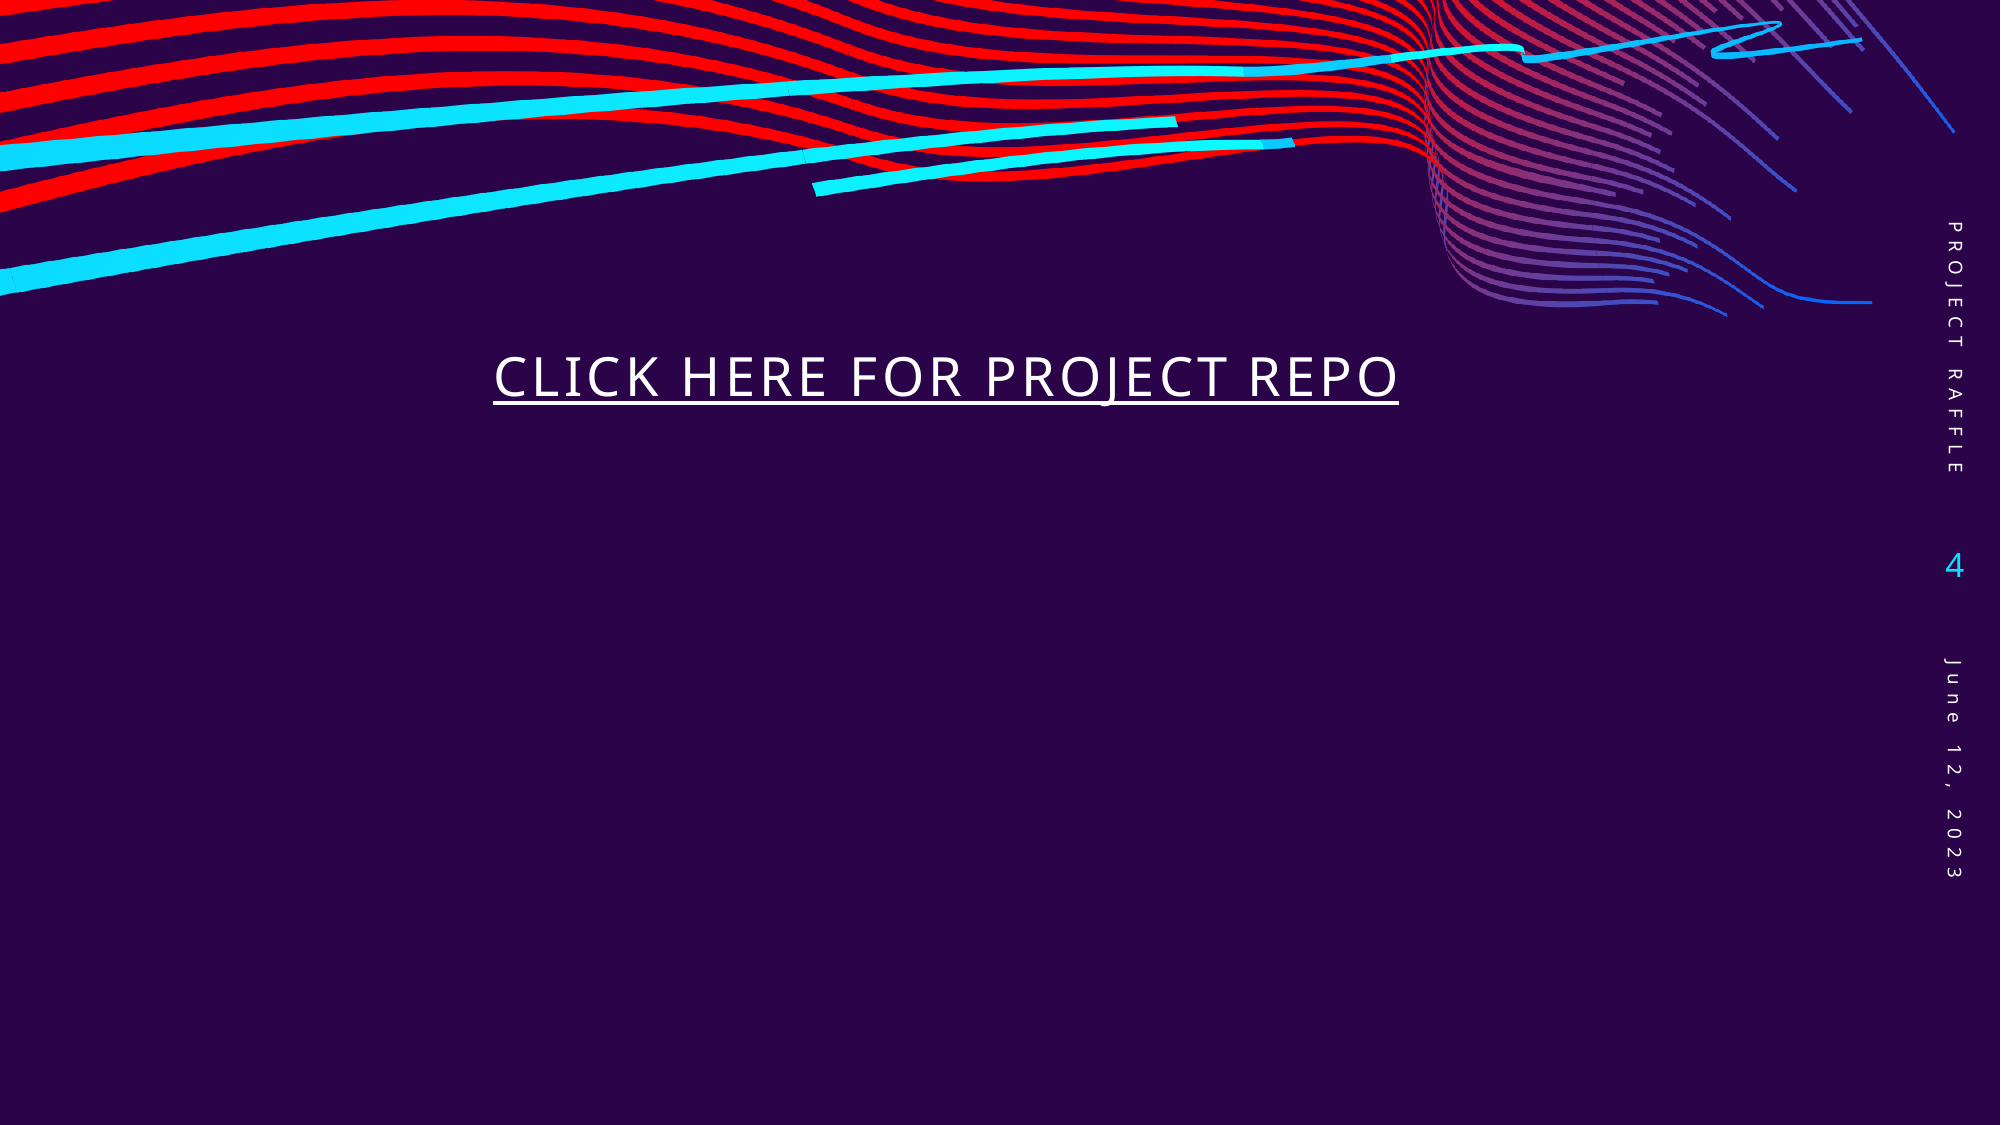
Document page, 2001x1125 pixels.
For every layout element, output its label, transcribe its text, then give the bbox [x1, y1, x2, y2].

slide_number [1925, 645, 1986, 1080]
picture [0, 0, 2000, 1125]
slide_number 4 [1889, 519, 1980, 615]
footer Project raffle [1926, 33, 1987, 489]
list CLICK HERE FOR PROJECT REPO [468, 260, 1424, 415]
